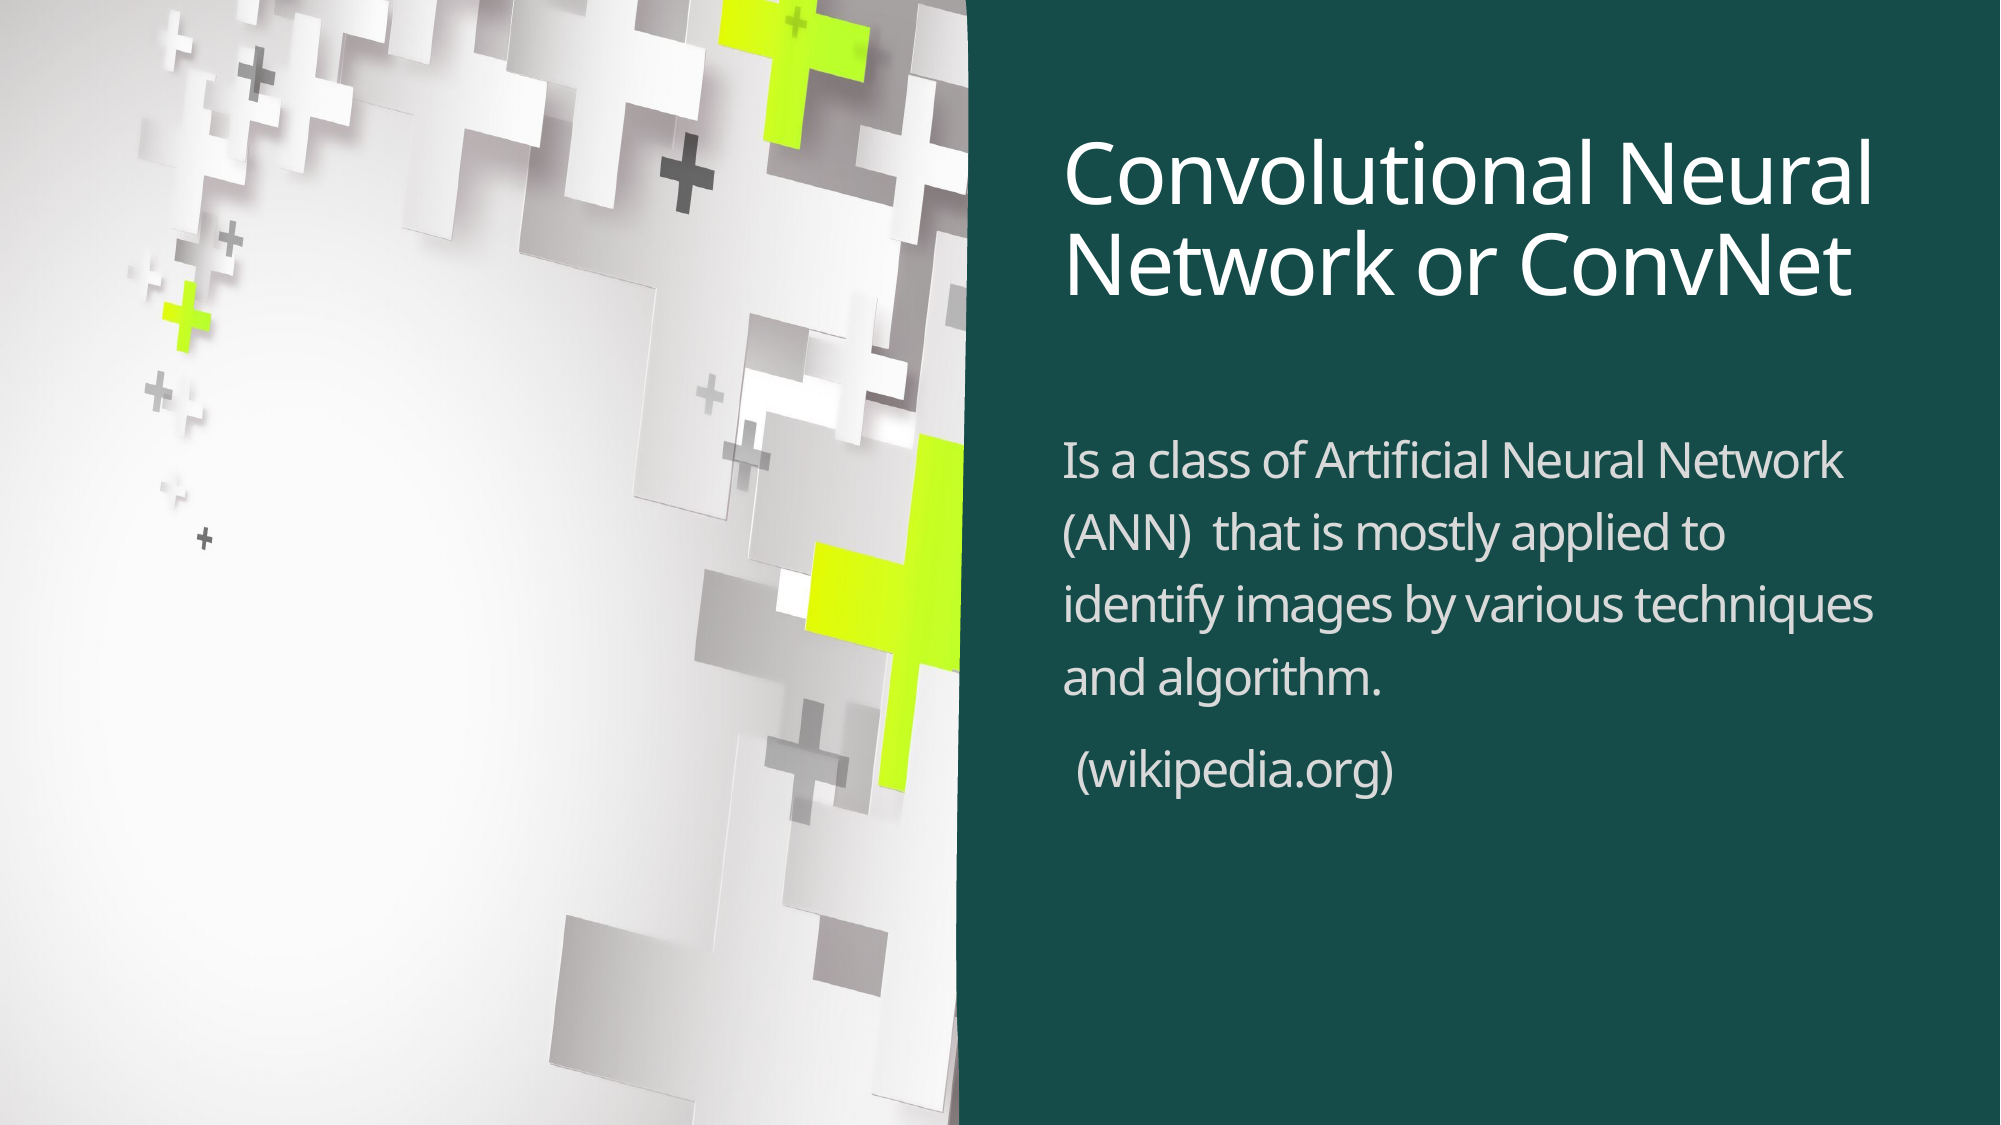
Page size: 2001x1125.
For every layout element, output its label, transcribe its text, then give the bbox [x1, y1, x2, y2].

text_box [969, 0, 2000, 1125]
title Convolutional Neural Network or ConvNet [1062, 101, 1882, 344]
picture [0, 0, 969, 1125]
list Is a class of Artificial Neural Network (ANN) that is mostly applied to identify images by various techniques and algorithm. (wikipedia.org) [1062, 416, 1882, 945]
